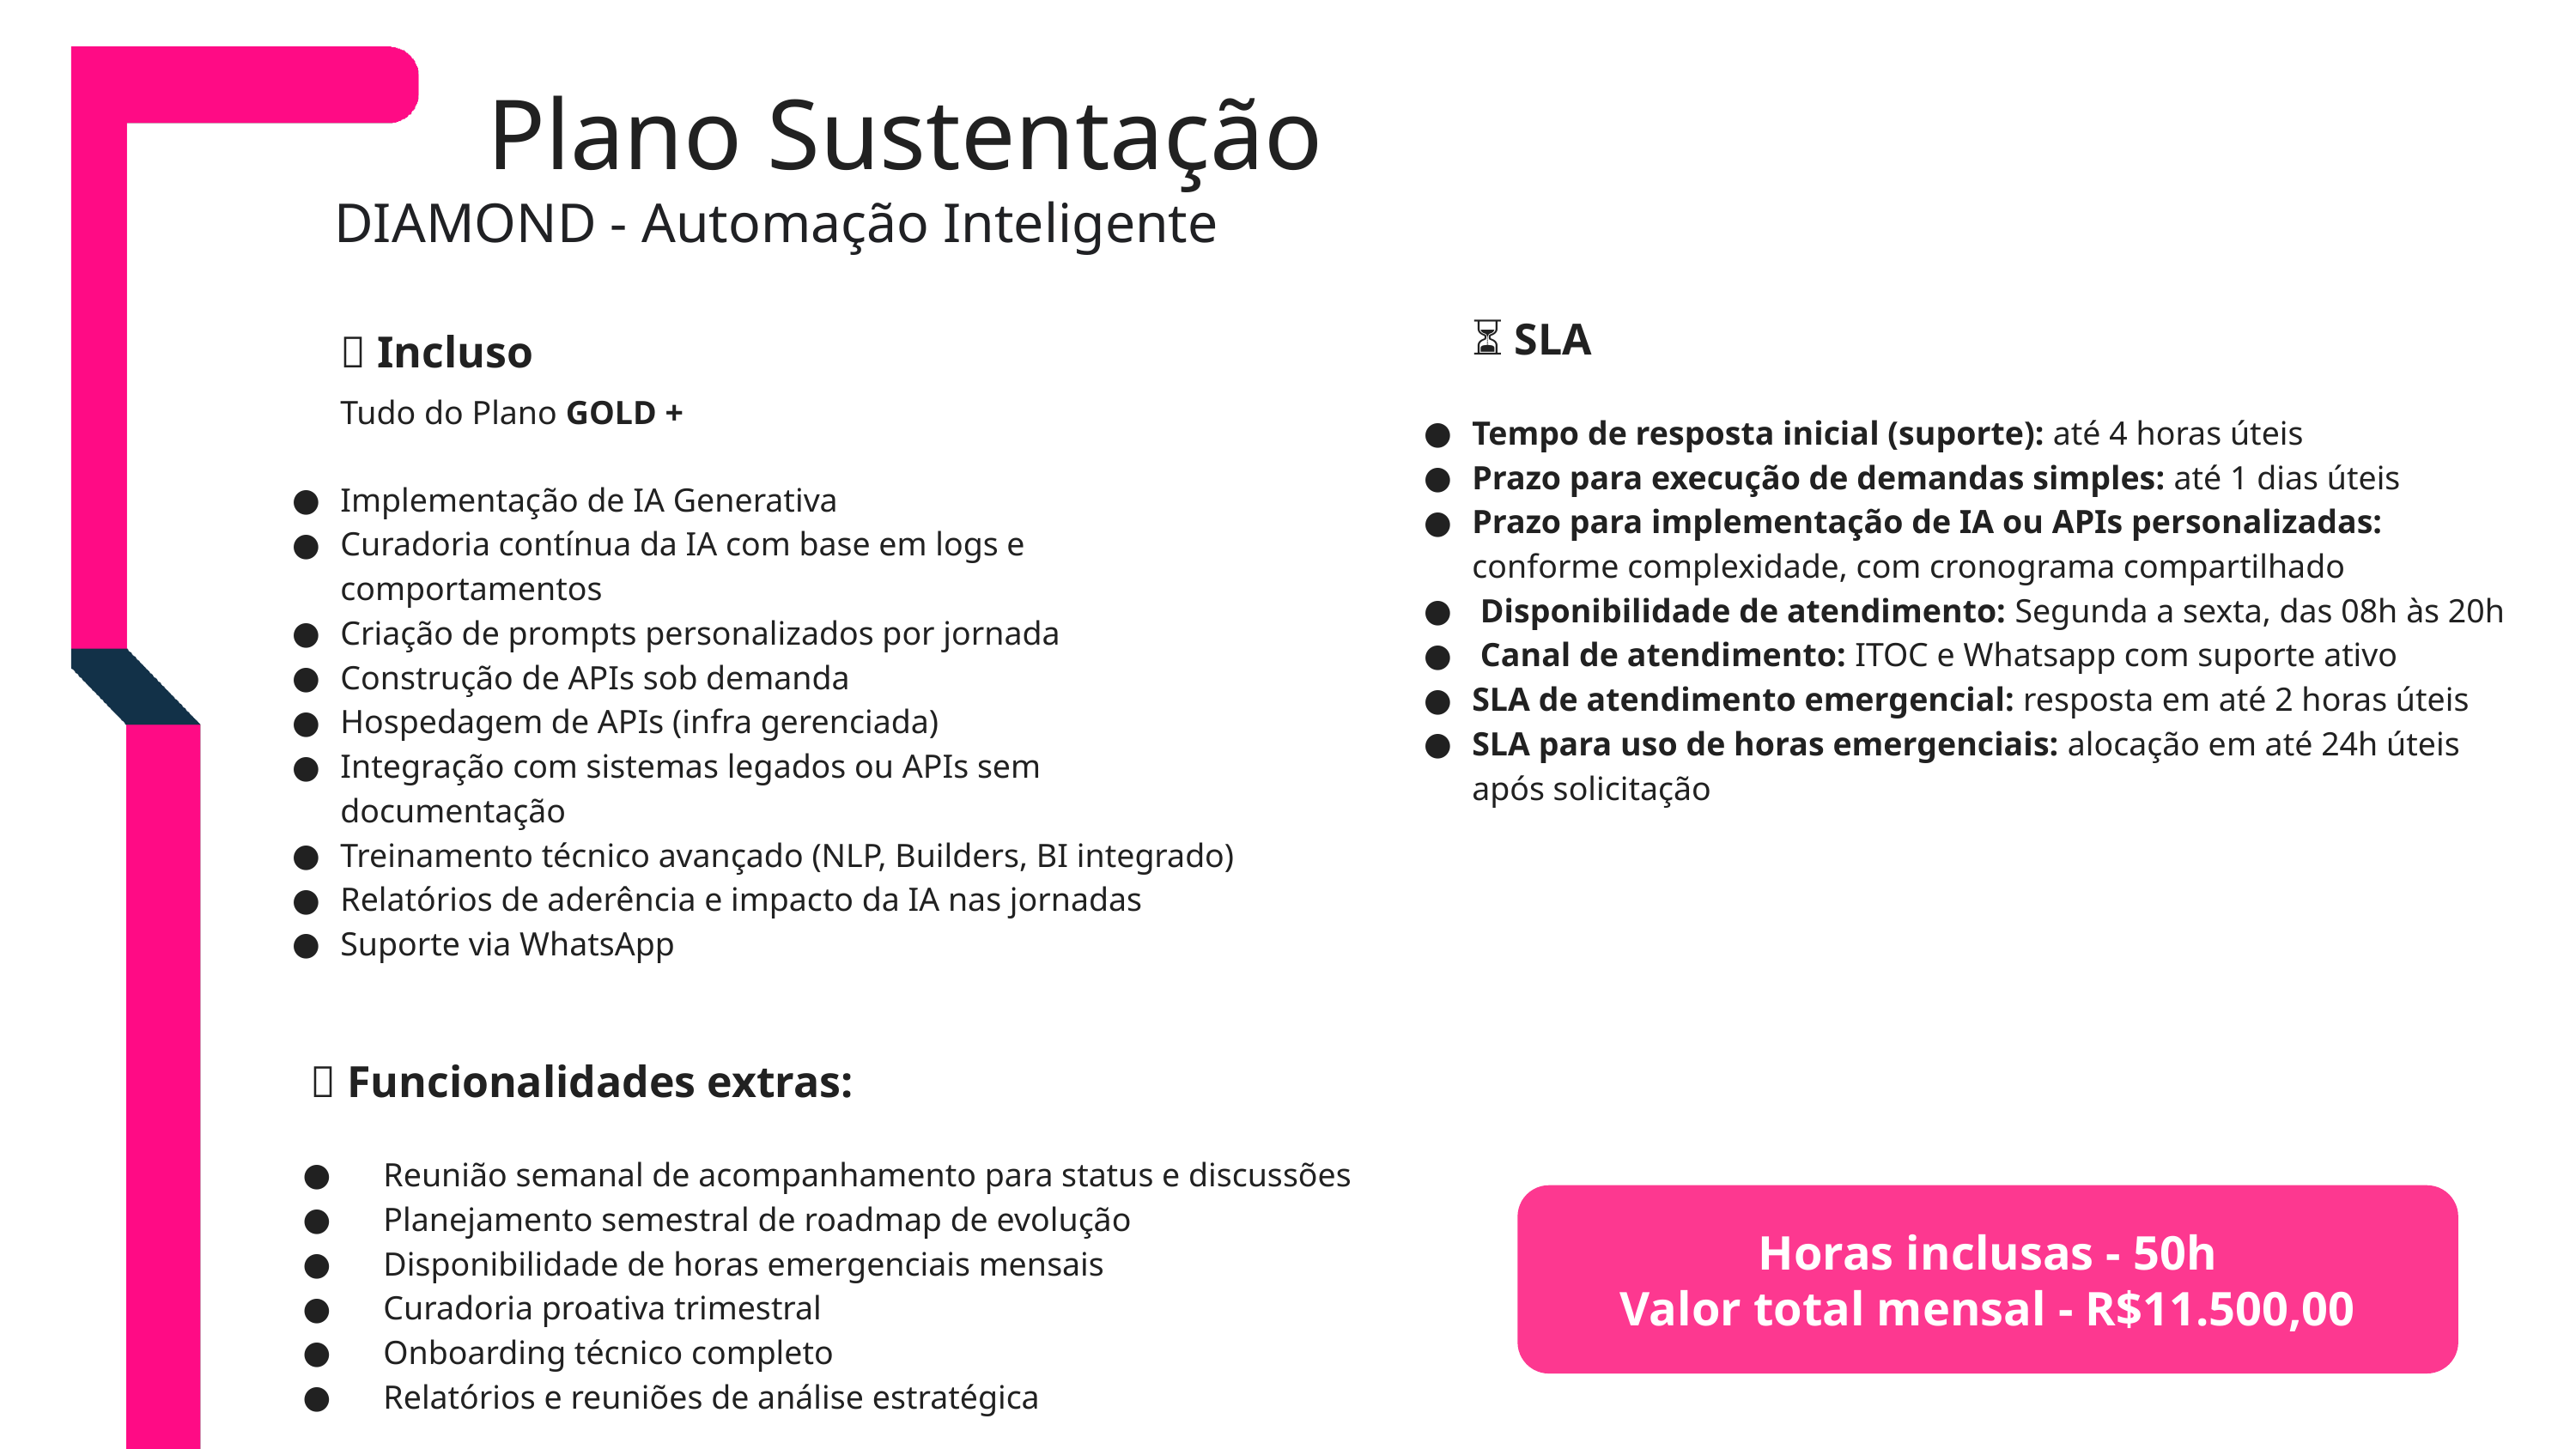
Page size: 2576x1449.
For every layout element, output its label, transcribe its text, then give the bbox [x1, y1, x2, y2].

text_box Plano Sustentação [368, 27, 1443, 190]
text_box 🎁 Funcionalidades extras: Reunião semanal de acompanhamento para status e discussões Planejamento semestral de roadmap de evolução Disponibilidade de horas emergenciais mensais Curadoria proativa trimestral Onboarding técnico completo Relatórios e reuniões de análise estratégica [424, 1021, 1685, 1441]
picture [70, 46, 419, 1449]
text_box ✅ Incluso Tudo do Plano GOLD + Implementação de IA Generativa Curadoria contínua da IA com base em logs e comportamentos Criação de prompts personalizados por jornada Construção de APIs sob demanda Hospedagem de APIs (infra gerenciada) Integração com sistemas legados ou APIs sem documentação Treinamento técnico avançado (NLP, Builders, BI integrado) Relatórios de aderência e impacto da IA nas jornadas Suporte via WhatsApp [424, 279, 1271, 988]
text_box DIAMOND - Automação Inteligente [424, 163, 2118, 279]
text_box ⏳ SLA Tempo de resposta inicial (suporte): até 4 horas úteis Prazo para execução de demandas simples: até 1 dias úteis Prazo para implementação de IA ou APIs personalizadas: conforme complexidade, com cronograma compartilhado Disponibilidade de atendimento: Segunda a sexta, das 08h às 20h Canal de atendimento: ITOC e Whatsapp com suporte ativo SLA de atendimento emergencial: resposta em até 2 horas úteis SLA para uso de horas emergenciais: alocação em até 24h úteis após solicitação [1382, 278, 2533, 833]
text_box Horas inclusas - 50h Valor total mensal - R$11.500,00 [1517, 1185, 2458, 1374]
